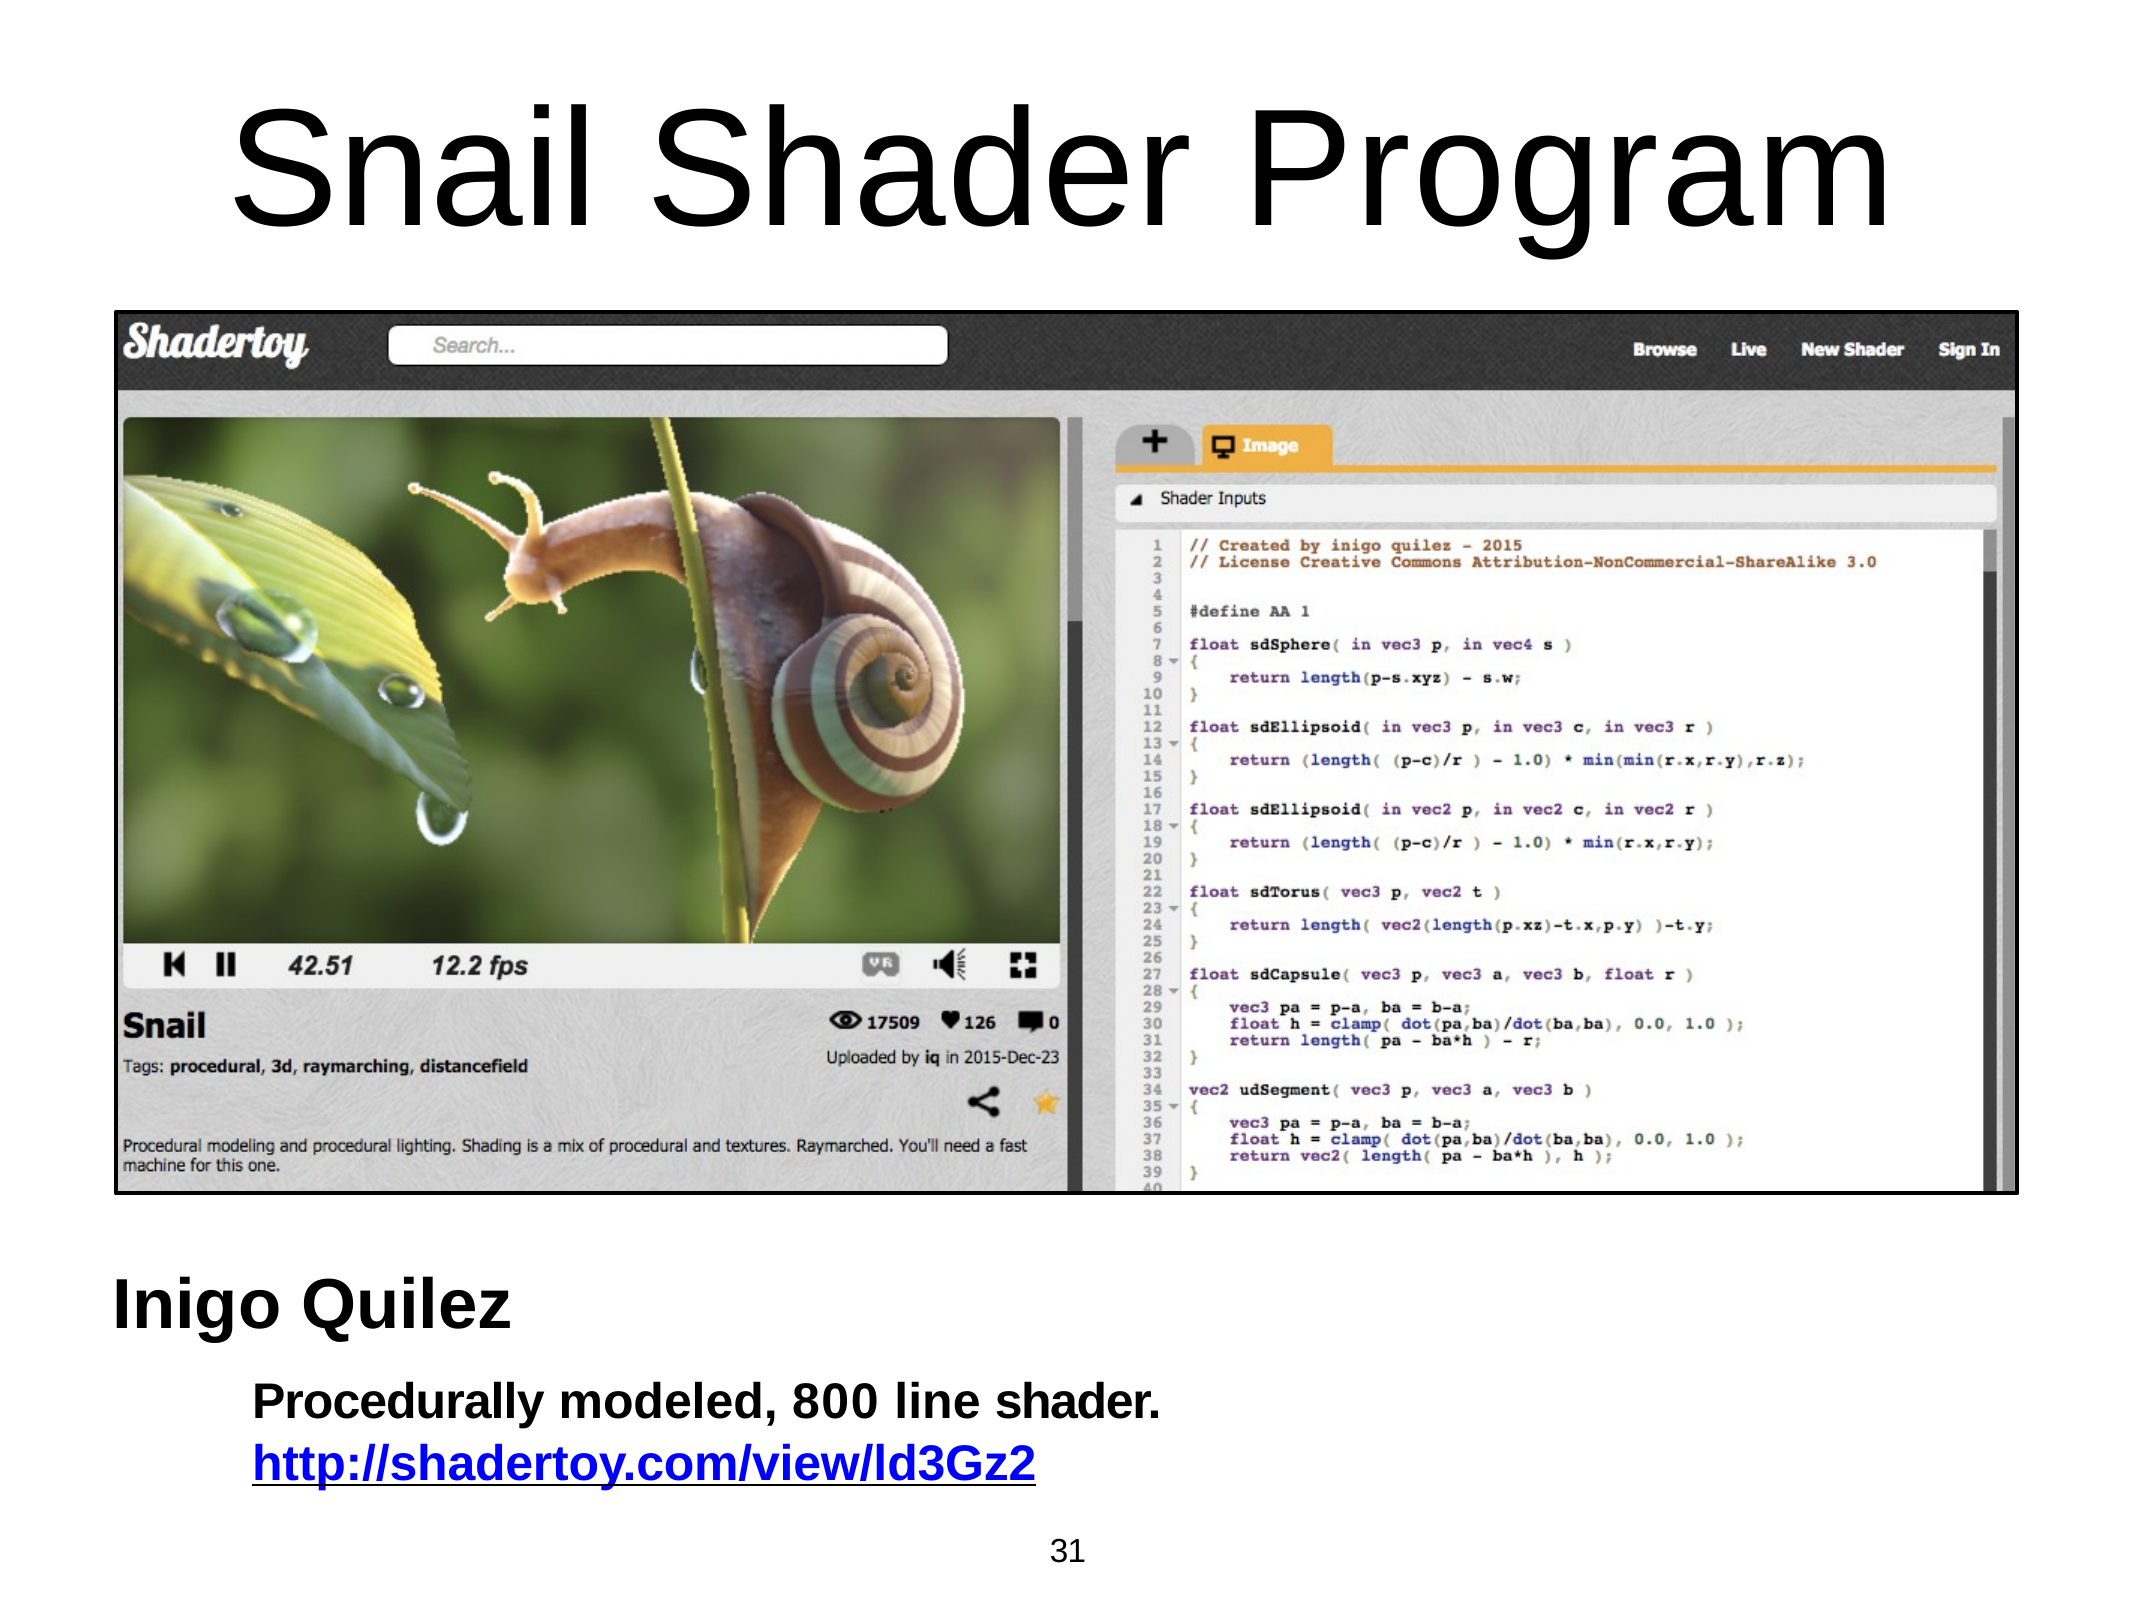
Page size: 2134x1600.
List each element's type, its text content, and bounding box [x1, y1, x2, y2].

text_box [113, 309, 2020, 1196]
text_box Inigo Quilez Procedurally modeled, 800 line shader. http://shadertoy.com/view/ld3Gz2 31 [37, 1220, 1167, 1569]
title Snail Shader Program [225, 56, 1909, 309]
